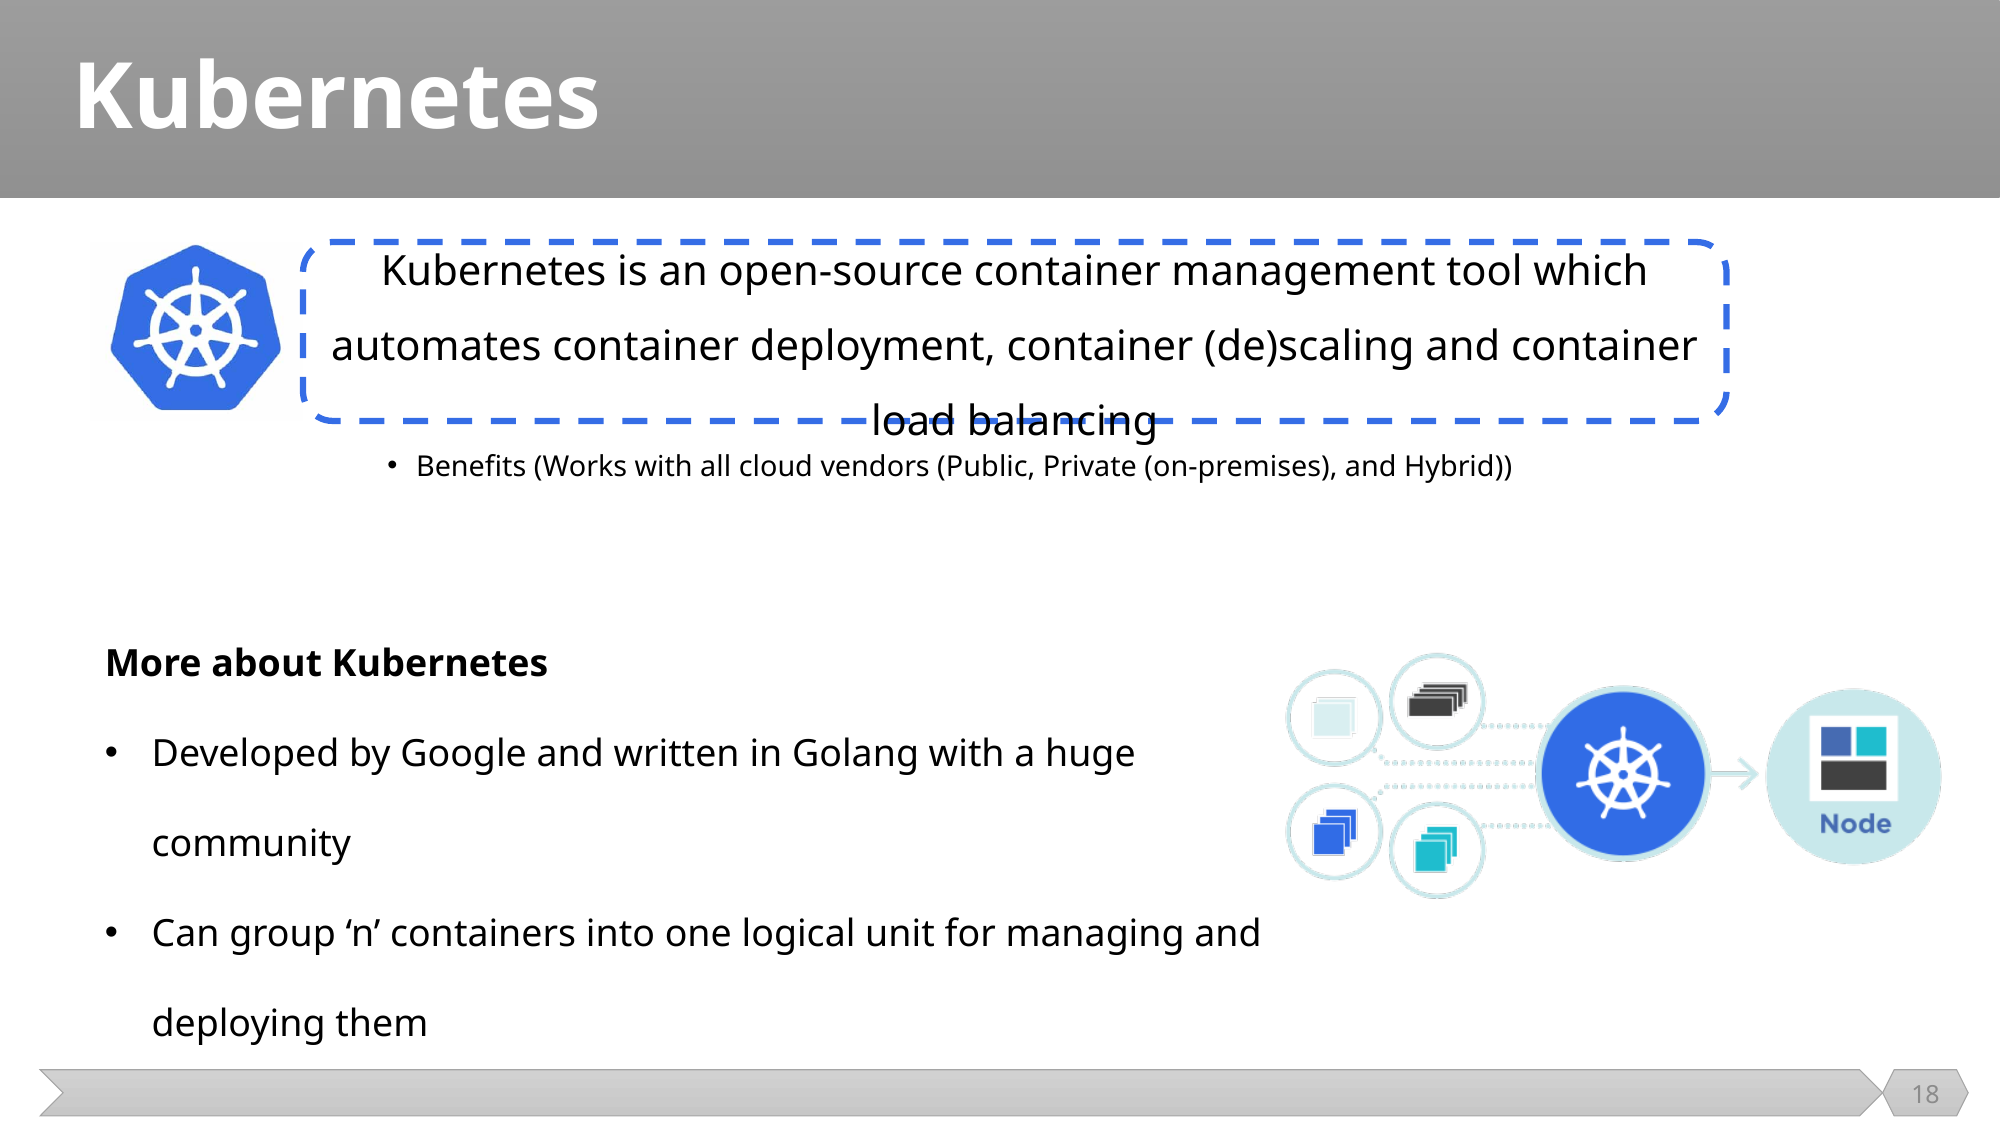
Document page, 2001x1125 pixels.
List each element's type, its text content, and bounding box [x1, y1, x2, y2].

title Kubernetes [56, 0, 1969, 199]
text_box Kubernetes is an open-source container management tool which automates container deployment, container (de)scaling and container load balancing [303, 240, 1728, 422]
picture [1260, 647, 1969, 906]
text_box More about Kubernetes Developed by Google and written in Golang with a huge community Can group ‘n’ containers into one logical unit for managing and deploying them [90, 586, 1285, 1052]
slide_number 18 [1882, 1065, 1969, 1125]
list Benefits (Works with all cloud vendors (Public, Private (on-premises), and Hybrid)) [372, 443, 1751, 507]
picture [89, 242, 303, 421]
